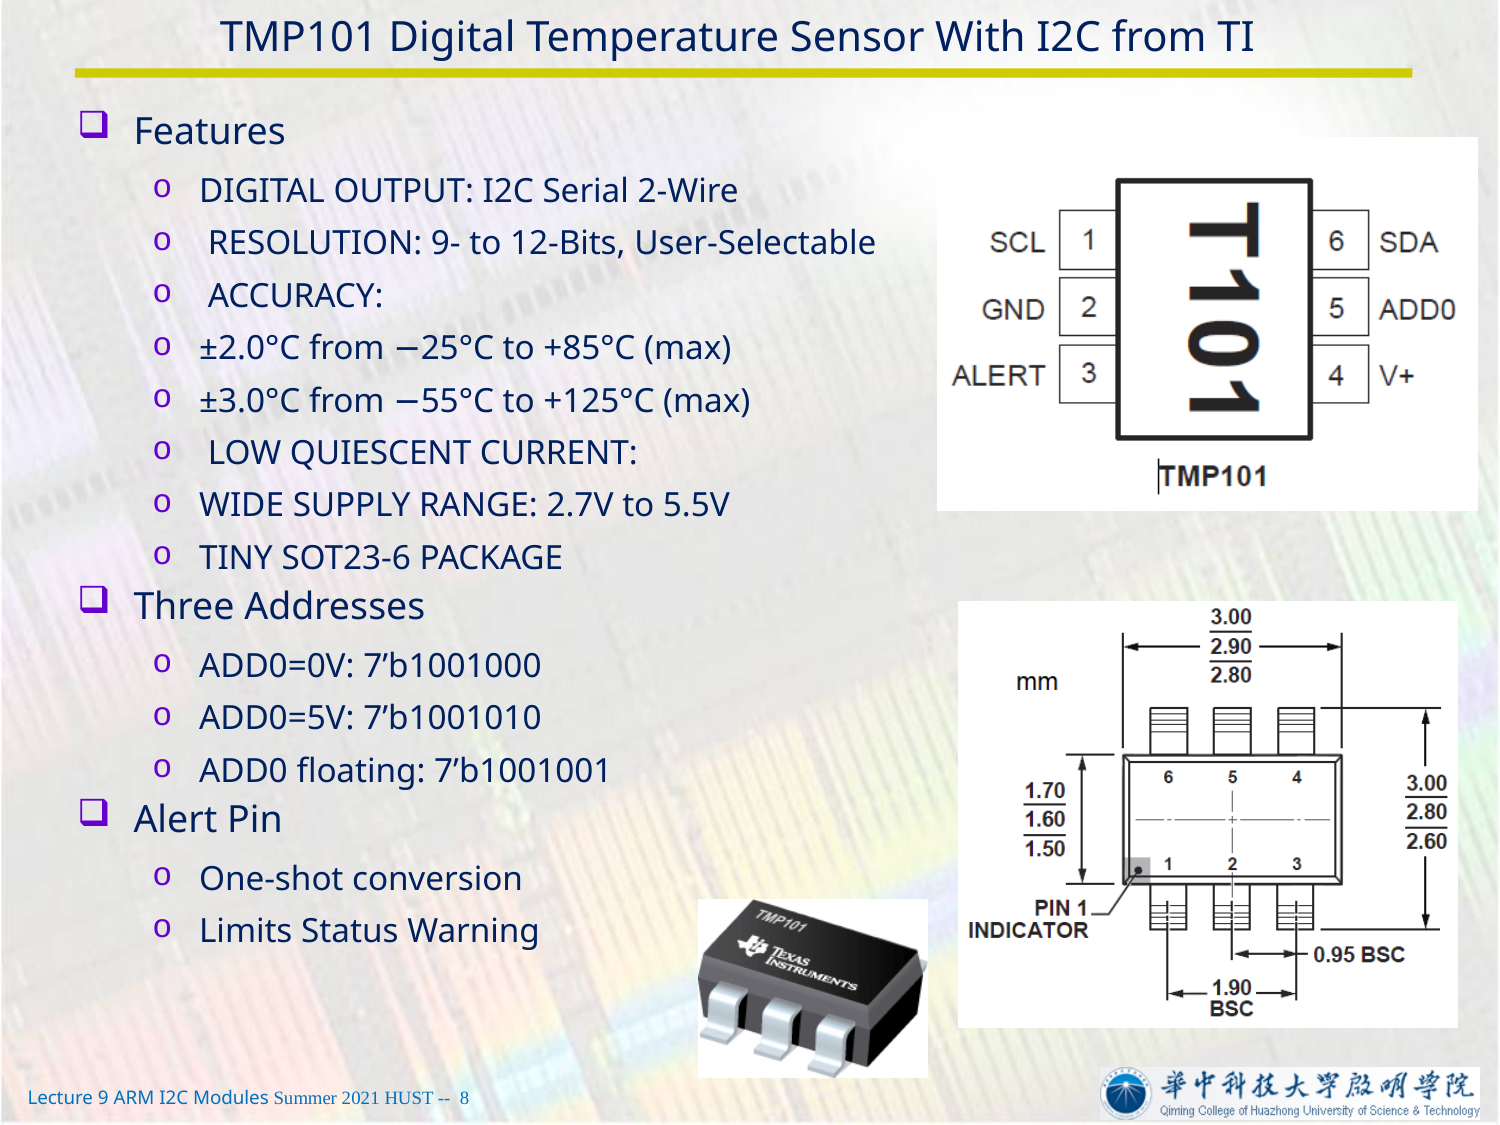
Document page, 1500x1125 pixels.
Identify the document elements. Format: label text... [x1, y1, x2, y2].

title TMP101 Digital Temperature Sensor With I2C from TI [24, 10, 1450, 73]
picture [0, 0, 1500, 1125]
list Features DIGITAL OUTPUT: I2C Serial 2-Wire RESOLUTION: 9- to 12-Bits, User-Selectable ACCURACY: ±2.0°C from −25°C to +85°C (max) ±3.0°C from −55°C to +125°C (max) LOW QUIESCENT CURRENT: WIDE SUPPLY RANGE: 2.7V to 5.5V TINY SOT23-6 PACKAGE Three Addresses ADD0=0V: 7’b1001000 ADD0=5V: 7’b1001010 ADD0 floating: 7’b1001001 Alert Pin One-shot conversion Limits Status Warning [62, 99, 1450, 1060]
